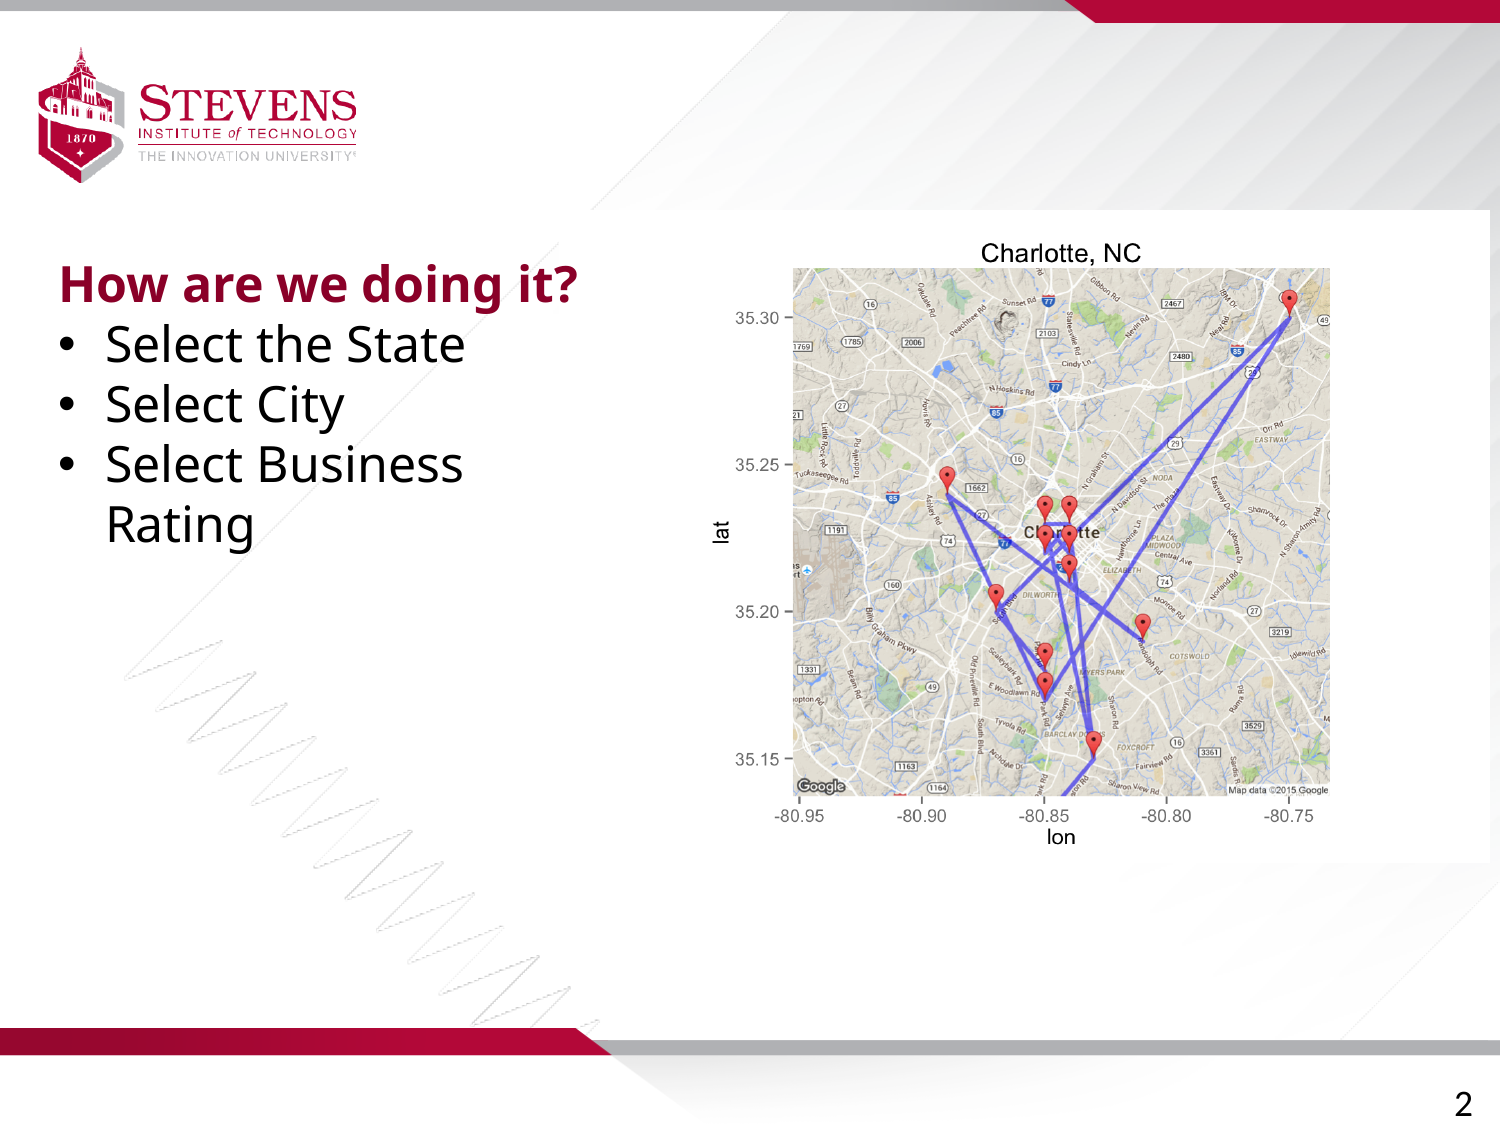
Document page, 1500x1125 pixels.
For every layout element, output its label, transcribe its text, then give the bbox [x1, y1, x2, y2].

picture [0, 0, 1500, 1125]
text_box How are we doing it? Select the State Select City Select Business Rating [43, 245, 553, 651]
slide_number 21 [1439, 1071, 1500, 1107]
